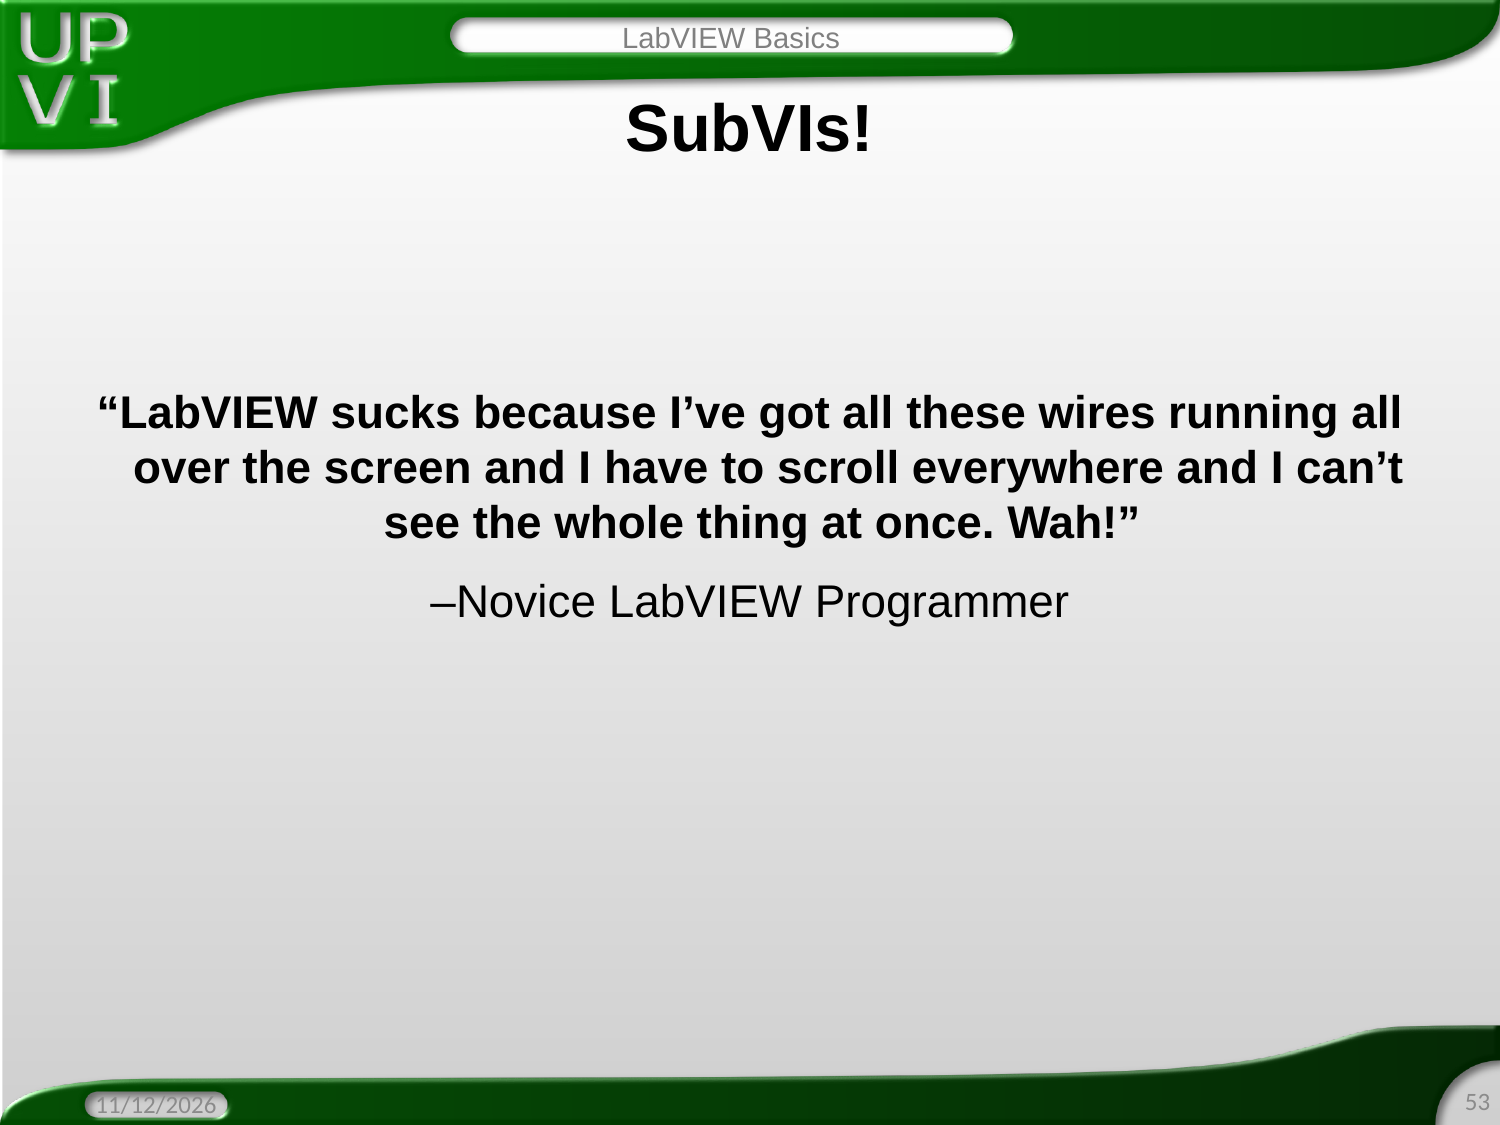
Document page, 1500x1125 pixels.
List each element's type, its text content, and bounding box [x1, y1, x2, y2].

list “LabVIEW sucks because I’ve got all these wires running all over the screen and I have to scroll everywhere and I can’t see the whole thing at once. Wah!” –Novice LabVIEW Programmer [37, 375, 1463, 1005]
slide_number 53 [1155, 1069, 1500, 1125]
title SubVIs! [75, 75, 1425, 175]
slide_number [75, 1073, 238, 1125]
picture [0, 0, 1500, 1125]
footer LabVIEW Basics [450, 6, 1013, 67]
